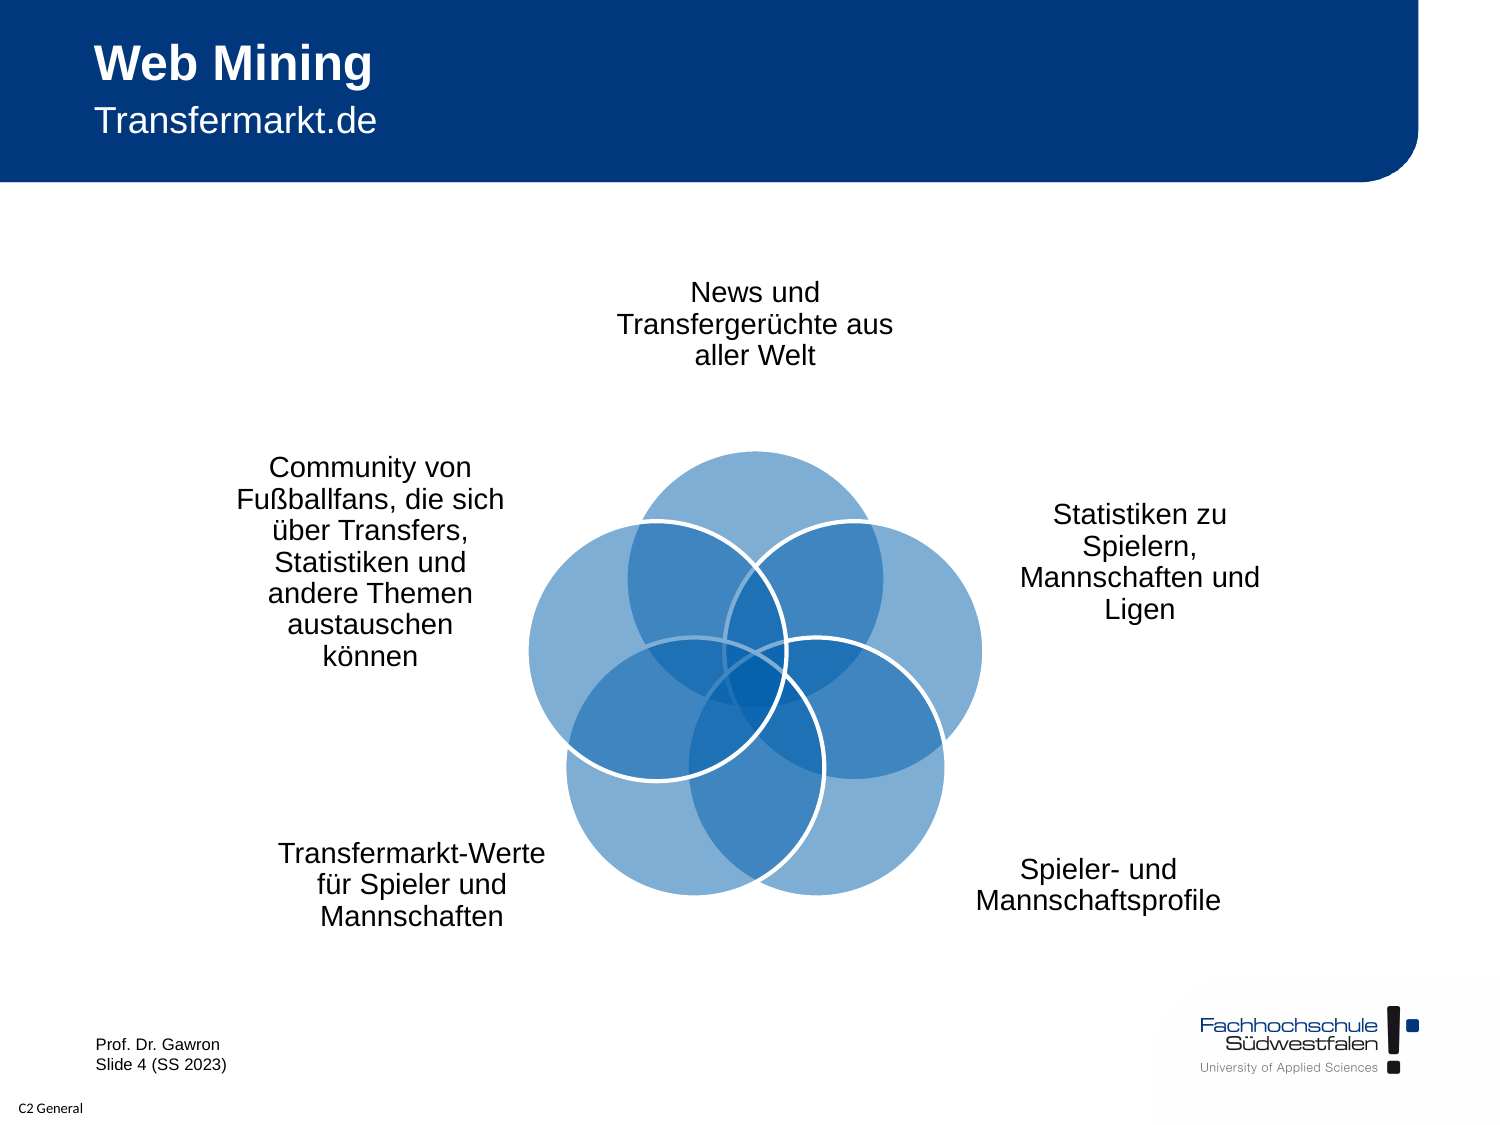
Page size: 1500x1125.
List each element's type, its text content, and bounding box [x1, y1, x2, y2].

picture [0, 0, 1419, 183]
list Transfermarkt.de [93, 95, 1417, 141]
title Web Mining [93, 30, 1417, 91]
picture [1152, 976, 1500, 1125]
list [93, 237, 1417, 981]
